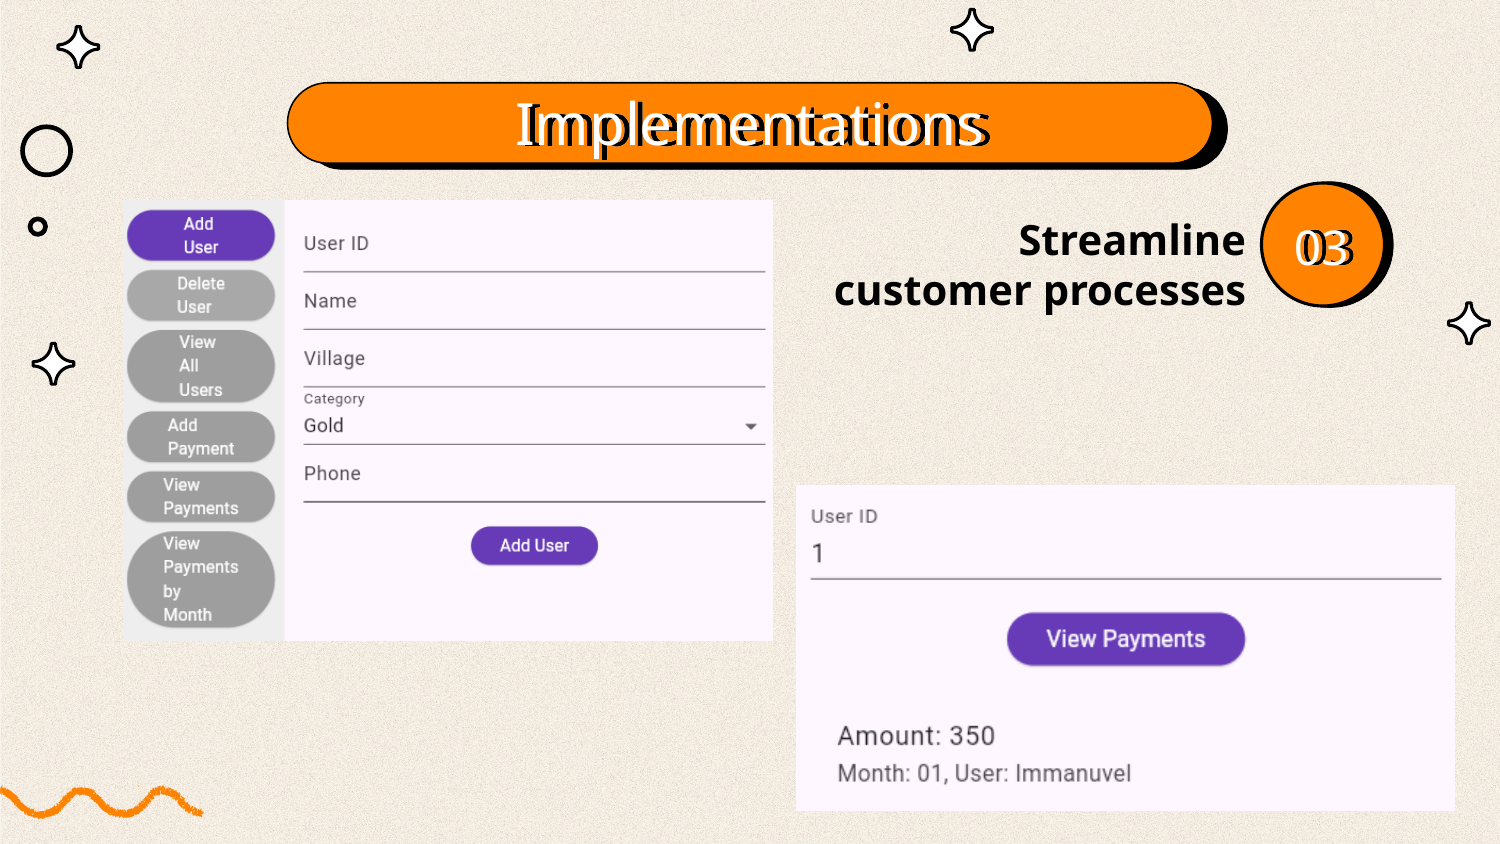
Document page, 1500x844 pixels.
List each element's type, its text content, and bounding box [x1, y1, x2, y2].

picture [123, 199, 773, 642]
title Implementations [116, 92, 1383, 153]
text_box Streamline customer processes [811, 244, 1262, 282]
picture [796, 485, 1455, 811]
text_box [1267, 271, 1379, 307]
text_box [1266, 183, 1380, 221]
picture [0, 785, 204, 819]
text_box 03 [1260, 221, 1383, 270]
